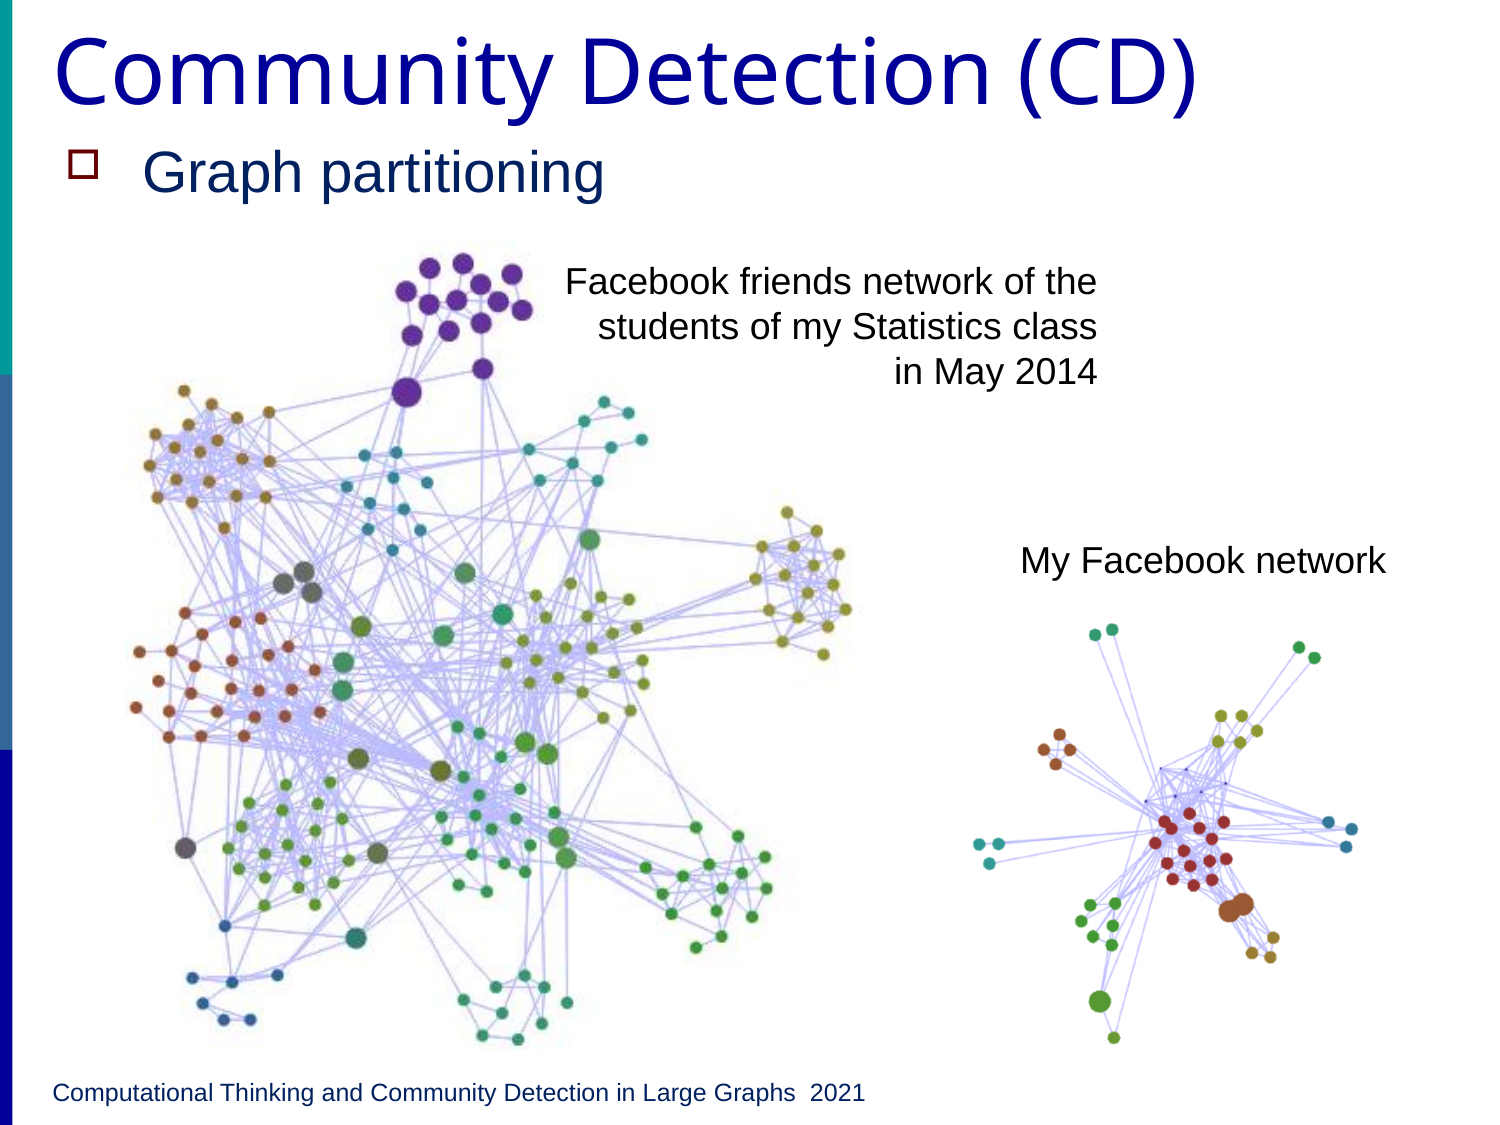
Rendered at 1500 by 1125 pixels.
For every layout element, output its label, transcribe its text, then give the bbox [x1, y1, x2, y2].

list Graph partitioning [50, 127, 1400, 978]
picture [941, 595, 1393, 1063]
text_box Facebook friends network of the students of my Statistics class in May 2014 [876, 249, 1113, 400]
picture [124, 239, 872, 1060]
title Community Detection (CD) [37, 18, 1463, 131]
text_box My Facebook network [963, 528, 1402, 589]
